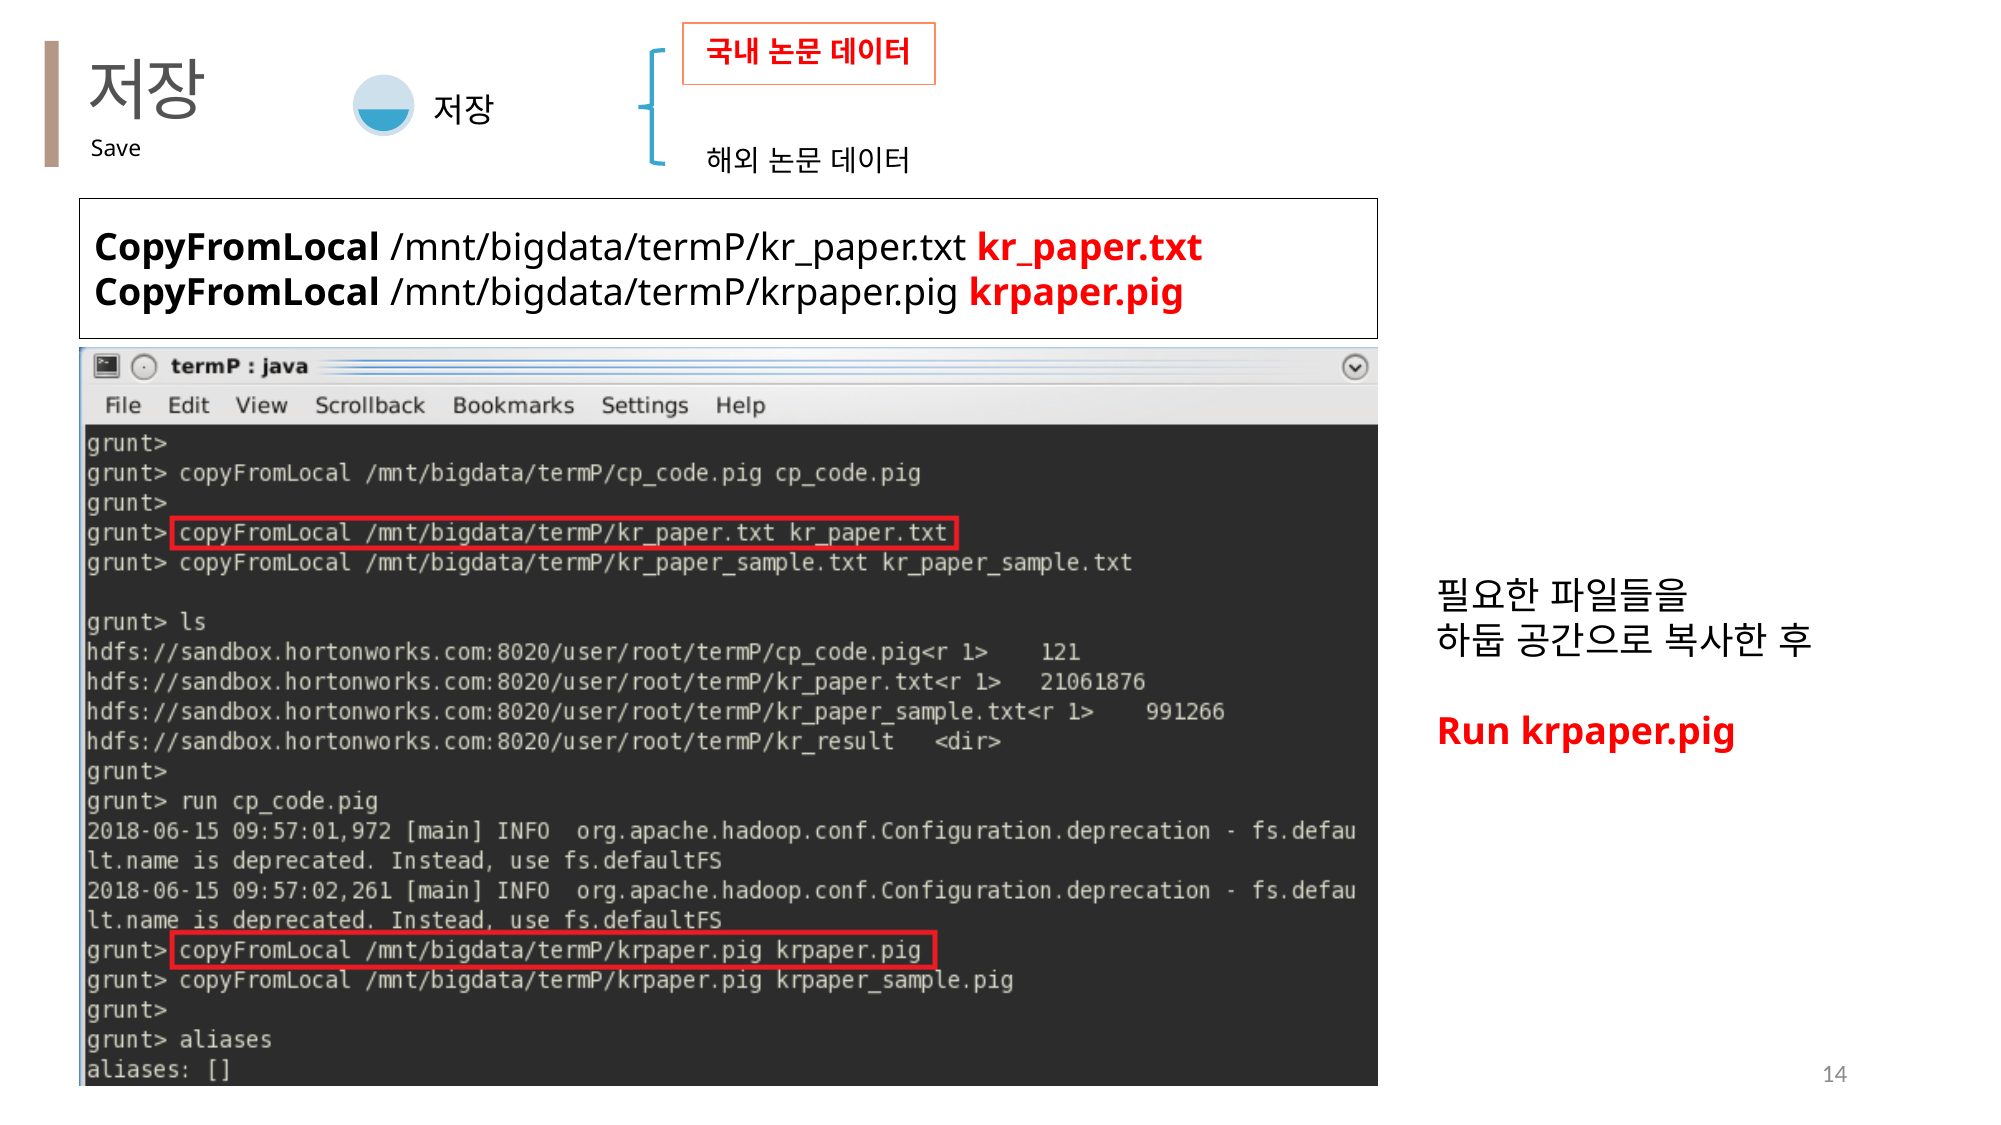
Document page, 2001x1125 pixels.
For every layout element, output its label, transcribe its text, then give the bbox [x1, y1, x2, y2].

text_box [0, 0, 2000, 75]
text_box 국내 논문 데이터 [683, 22, 936, 85]
picture [79, 347, 1378, 1086]
text_box 저장 [72, 75, 222, 136]
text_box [352, 74, 610, 137]
text_box CopyFromLocal /mnt/bigdata/termP/kr_paper.txt kr_paper.txt CopyFromLocal /mnt/bigdata/termP/krpaper.pig krpaper.pig [79, 198, 1378, 339]
text_box [638, 75, 666, 165]
slide_number 14 [1412, 1042, 1863, 1103]
text_box Save [76, 125, 157, 168]
text_box [44, 75, 60, 168]
text_box 필요한 파일들을 하둡 공간으로 복사한 후 Run krpaper.pig [1421, 564, 1983, 805]
text_box 해외 논문 데이터 [683, 131, 936, 193]
